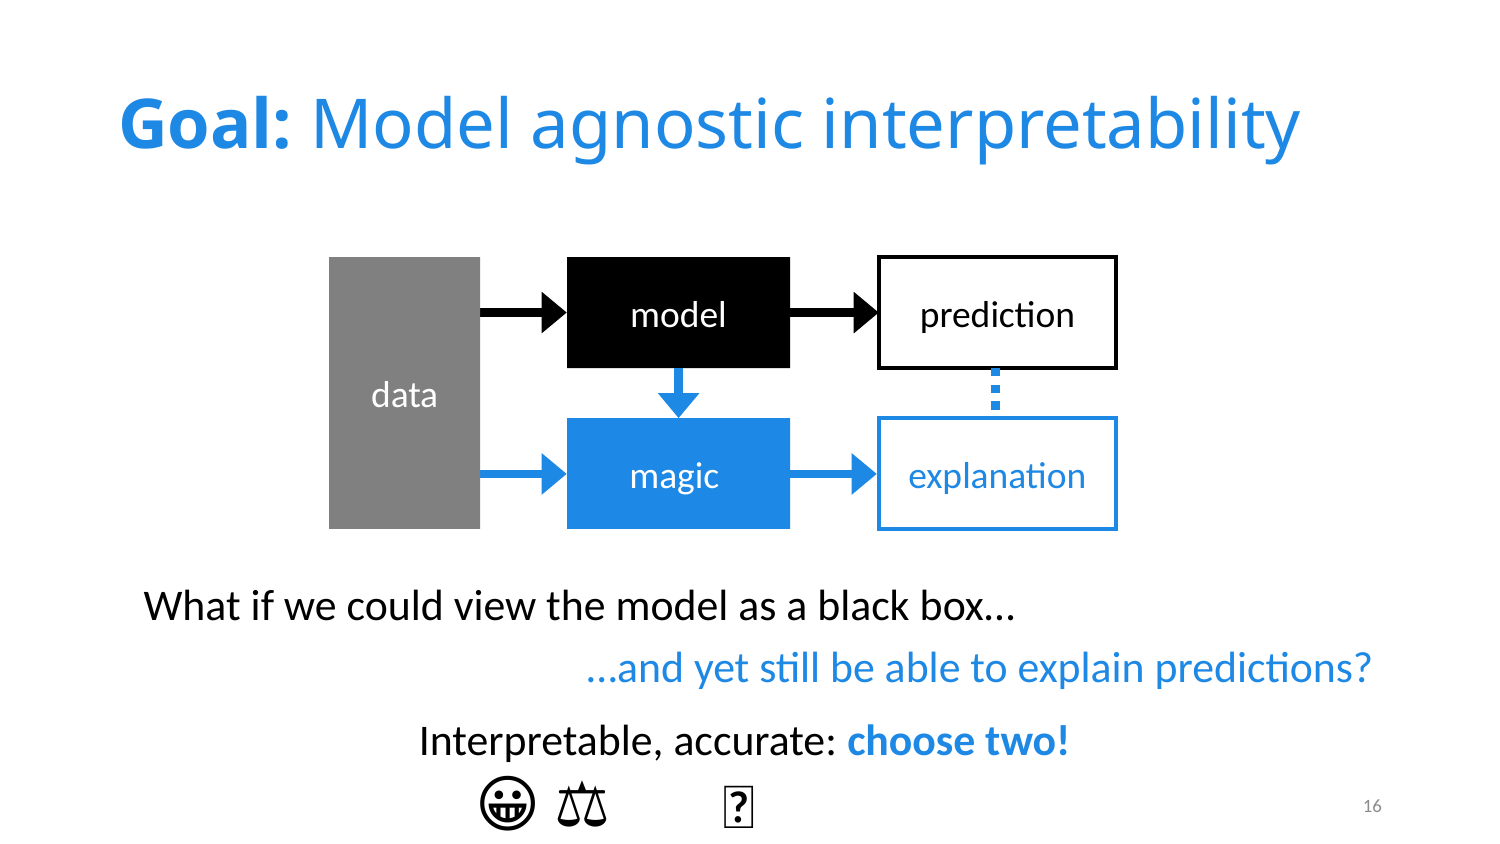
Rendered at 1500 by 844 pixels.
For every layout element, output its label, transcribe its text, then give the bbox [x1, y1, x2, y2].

text_box 😀 ⚖️ [460, 756, 662, 844]
text_box 💰 [708, 758, 792, 844]
text_box magic [566, 417, 791, 530]
slide_number 16 [1059, 782, 1397, 827]
text_box Interpretable, accurate: choose two! [404, 704, 1096, 772]
title Goal: Model agnostic interpretability [103, 44, 1397, 208]
text_box prediction [878, 256, 1117, 369]
text_box …and yet still be able to explain predictions? [572, 631, 1389, 700]
text_box explanation [878, 417, 1117, 530]
text_box data [328, 256, 481, 530]
text_box What if we could view the model as a black box… [128, 568, 1030, 636]
text_box model [566, 256, 791, 369]
